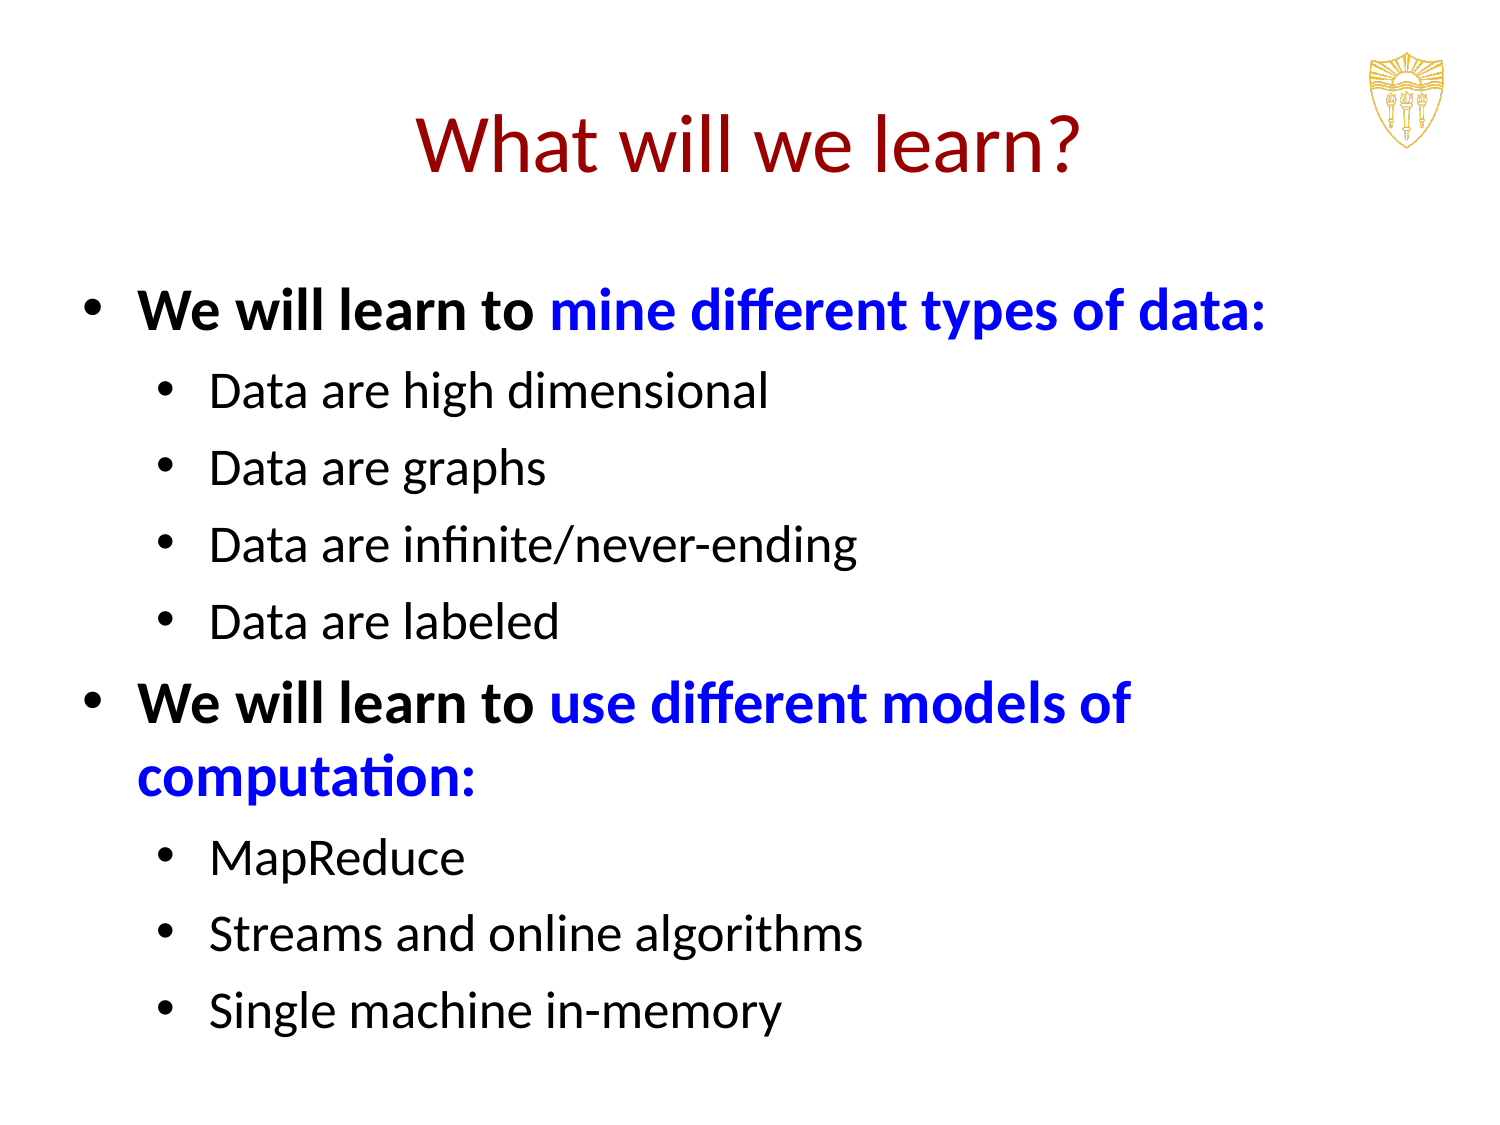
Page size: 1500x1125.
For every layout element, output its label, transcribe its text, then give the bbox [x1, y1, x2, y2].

list We will learn to mine different types of data: Data are high dimensional Data are graphs Data are infinite/never-ending Data are labeled We will learn to use different models of computation: MapReduce Streams and online algorithms Single machine in-memory [75, 262, 1425, 1050]
picture [1425, 38, 1468, 162]
title What will we learn? [75, 15, 1425, 262]
